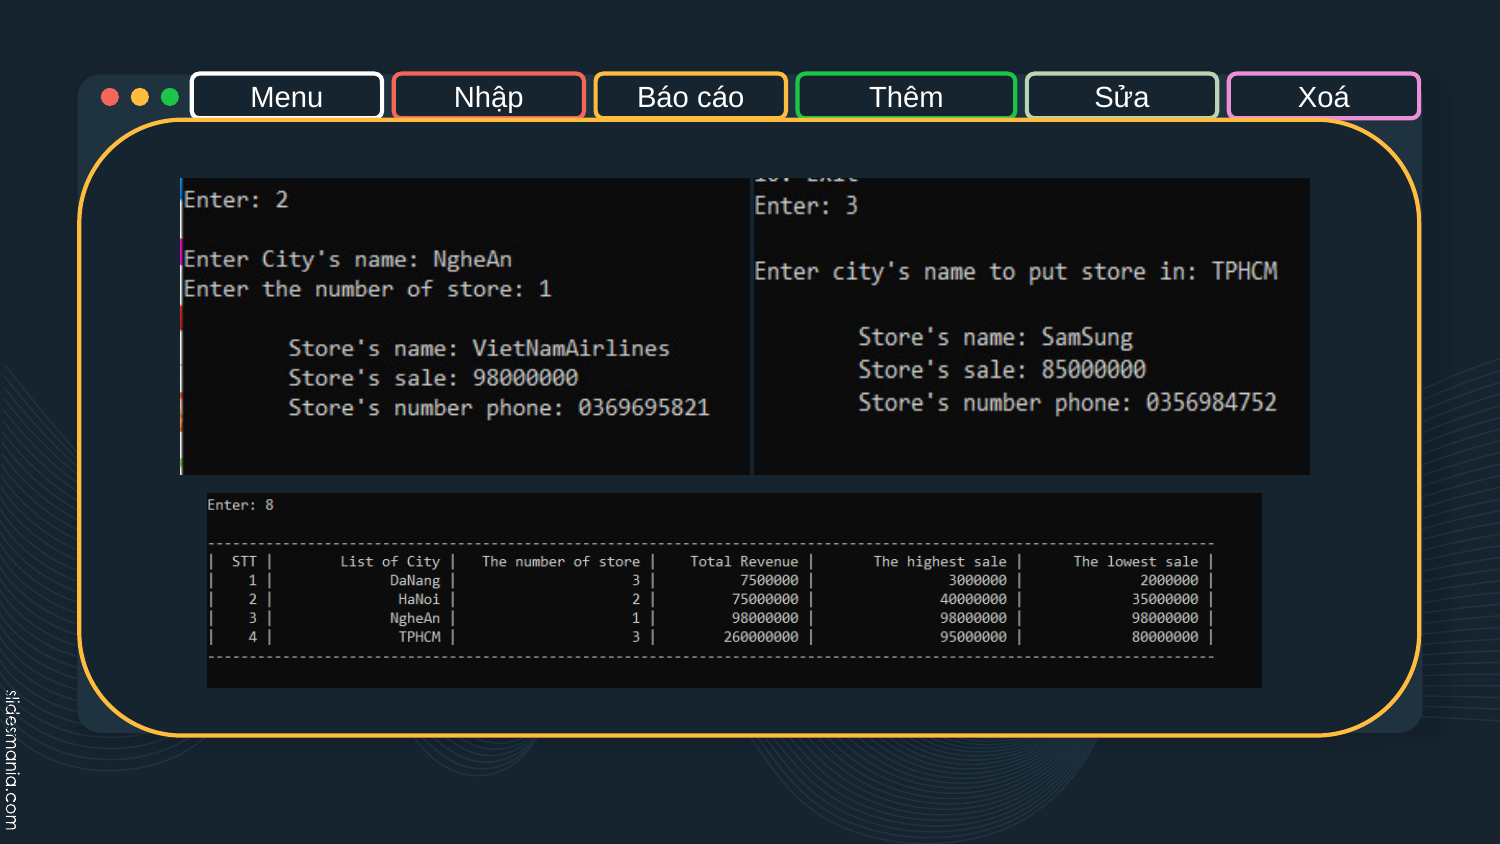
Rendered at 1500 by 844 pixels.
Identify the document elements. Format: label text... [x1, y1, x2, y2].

picture [179, 178, 750, 475]
text_box [77, 117, 1422, 738]
text_box Thêm [795, 71, 1018, 117]
text_box Nhập [391, 71, 587, 117]
picture [754, 178, 1310, 475]
text_box Sửa [1024, 71, 1220, 117]
text_box Menu [189, 71, 385, 117]
text_box Báo cáo [593, 71, 789, 117]
text_box Xoá [1226, 71, 1422, 121]
picture [207, 493, 1262, 688]
